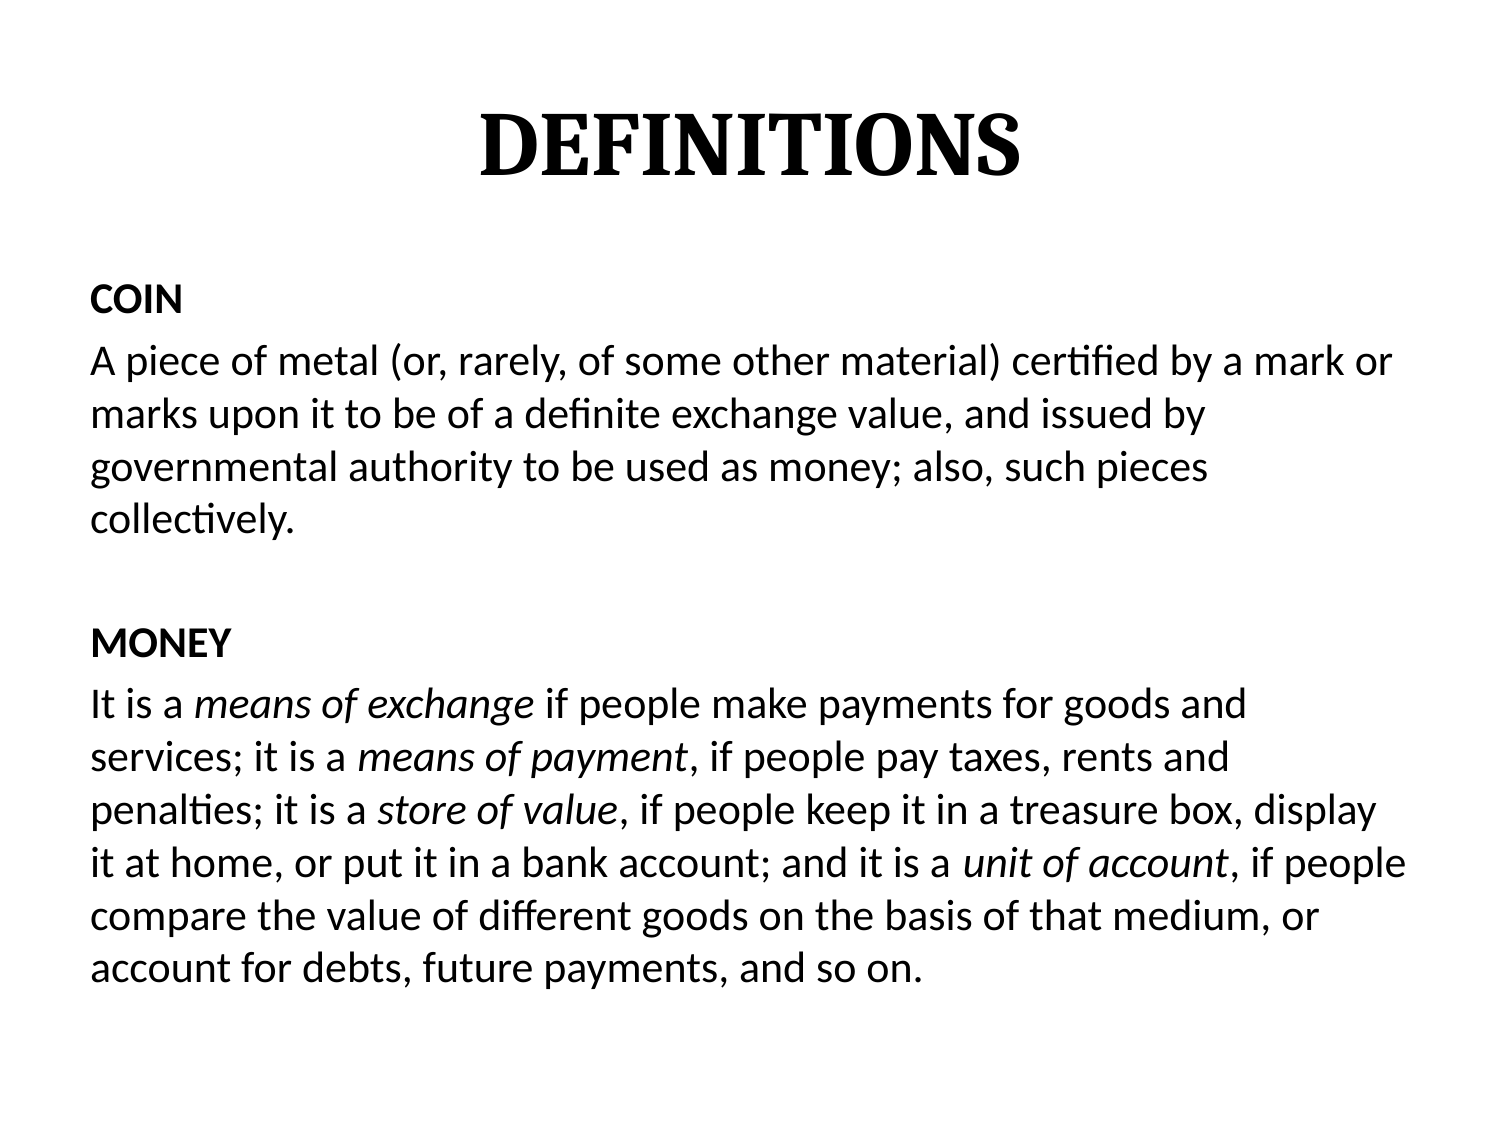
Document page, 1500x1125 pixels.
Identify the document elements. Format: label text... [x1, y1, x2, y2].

title Definitions [75, 45, 1425, 233]
list Coin A piece of metal (or, rarely, of some other material) certified by a mark or marks upon it to be of a definite exchange value, and issued by governmental authority to be used as money; also, such pieces collectively. Money It is a means of exchange if people make payments for goods and services; it is a means of payment, if people pay taxes, rents and penalties; it is a store of value, if people keep it in a treasure box, display it at home, or put it in a bank account; and it is a unit of account, if people compare the value of different goods on the basis of that medium, or account for debts, future payments, and so on. [75, 262, 1425, 1005]
